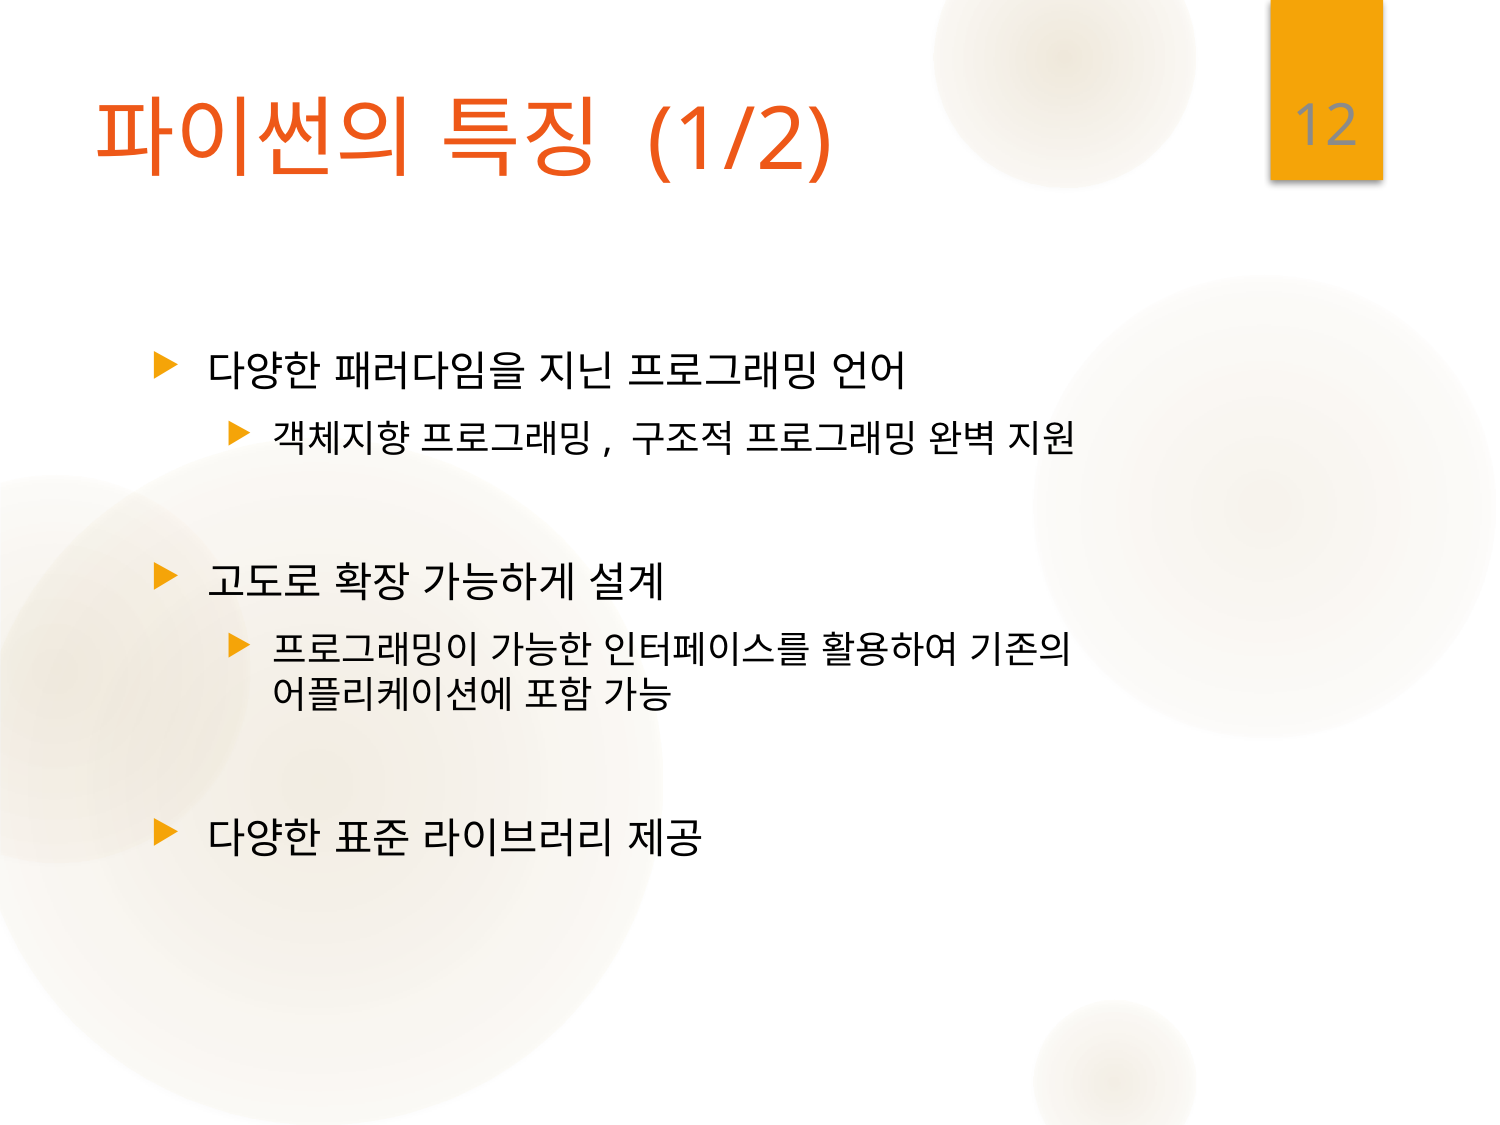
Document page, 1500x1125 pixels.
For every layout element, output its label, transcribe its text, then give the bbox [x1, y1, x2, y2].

title 파이썬의 특징 (1/2) [79, 74, 1237, 304]
list 다양한 패러다임을 지닌 프로그래밍 언어 객체지향 프로그래밍, 구조적 프로그래밍 완벽 지원 고도로 확장 가능하게 설계 프로그래밍이 가능한 인터페이스를 활용하여 기존의 어플리케이션에 포함 가능 다양한 표준 라이브러리 제공 [135, 336, 1237, 1025]
slide_number 12 [1273, 48, 1378, 175]
